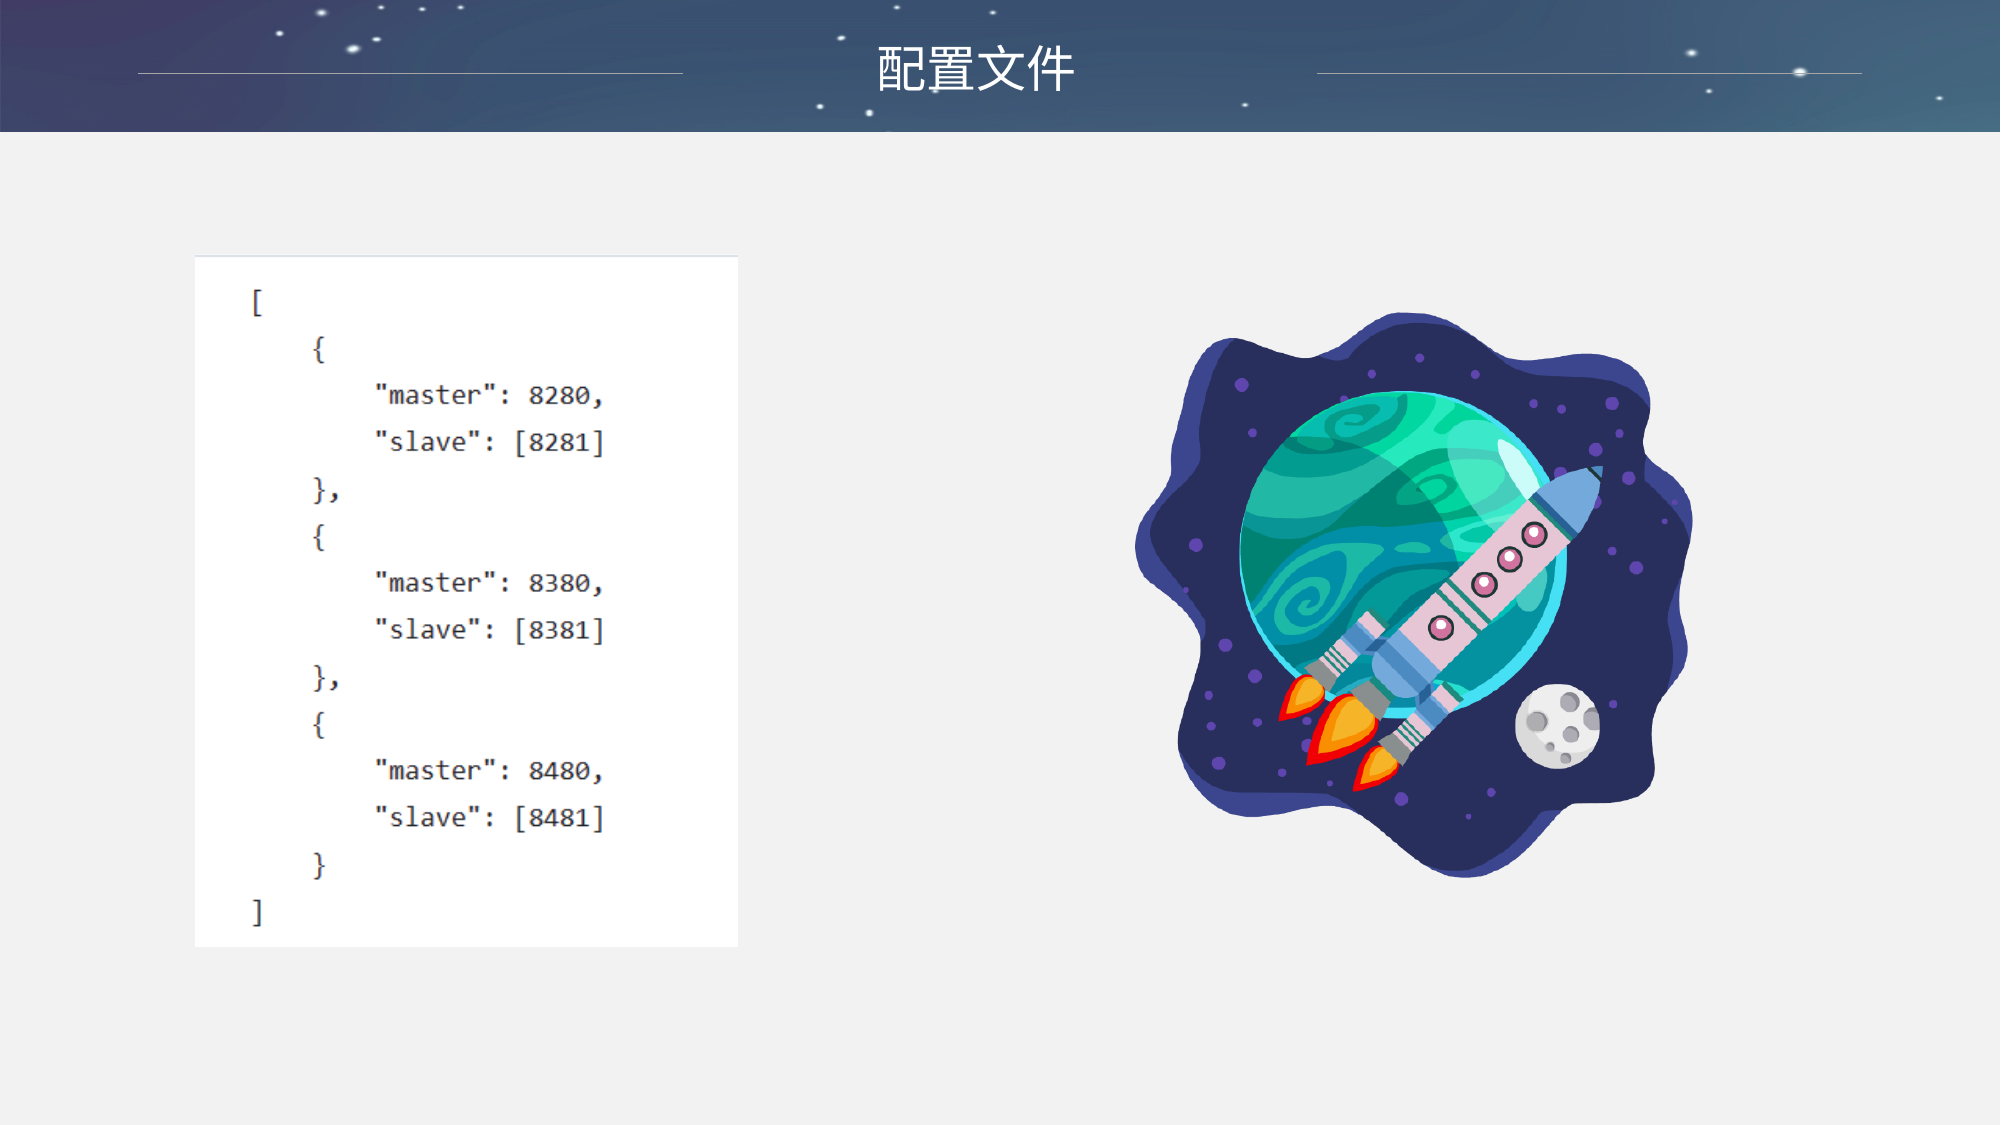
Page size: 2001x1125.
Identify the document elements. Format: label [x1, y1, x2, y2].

picture [0, 0, 2000, 132]
picture [194, 254, 738, 947]
picture [1059, 166, 1797, 908]
